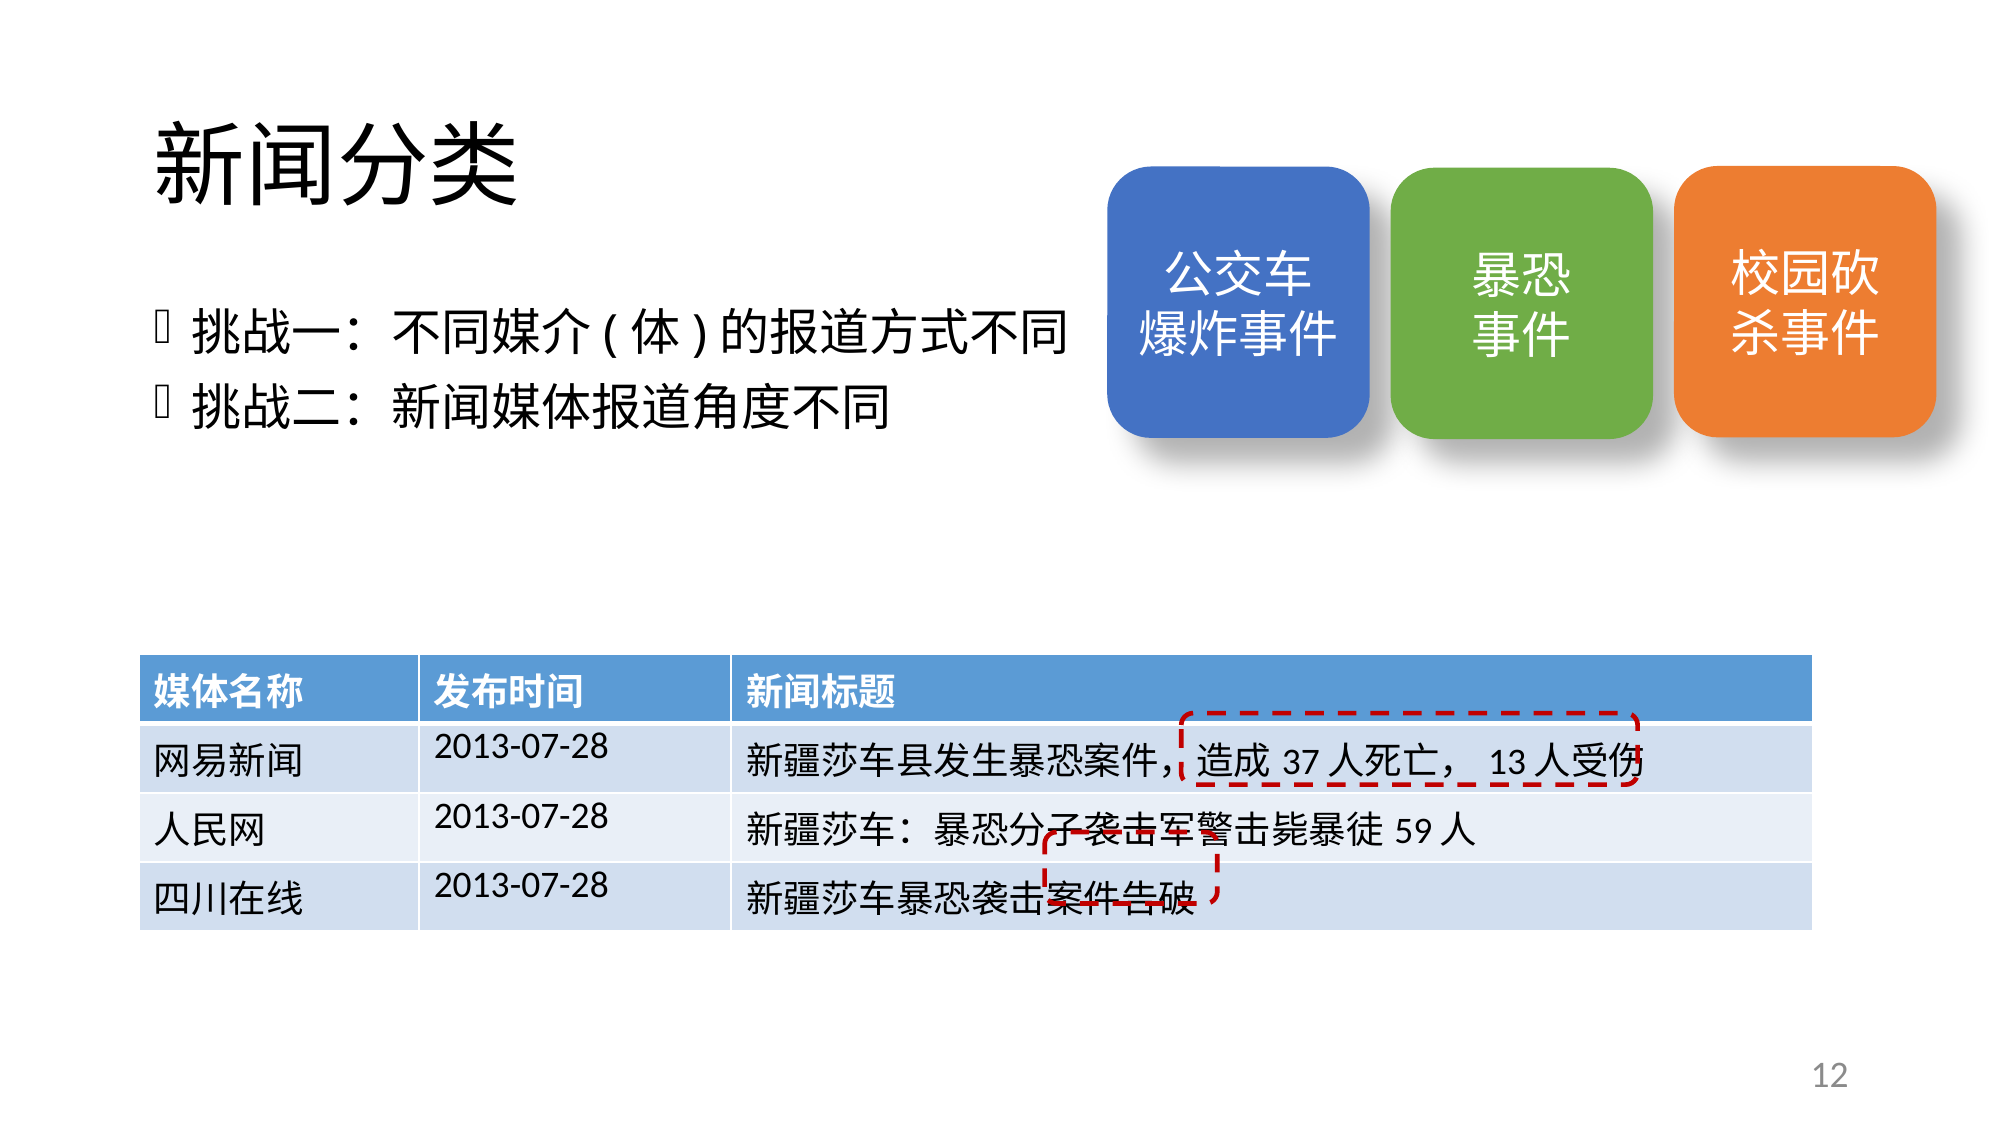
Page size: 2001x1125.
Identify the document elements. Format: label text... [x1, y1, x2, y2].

title 新闻分类 [138, 60, 1864, 278]
text_box [1180, 712, 1639, 786]
table_header 新闻标题 [732, 655, 1812, 721]
table_cell 新疆莎车暴恐袭击案件告破 [732, 863, 1812, 930]
table_cell 2013-07-28 [420, 726, 730, 792]
table_cell 2013-07-28 [420, 794, 730, 861]
text_box 校园砍 杀事件 [1672, 164, 1939, 439]
table_cell 四川在线 [140, 863, 418, 930]
table_cell 网易新闻 [140, 726, 418, 792]
text_box [1043, 830, 1219, 905]
table_header 发布时间 [420, 655, 730, 721]
text_box 暴恐 事件 [1389, 166, 1655, 441]
table_header 媒体名称 [140, 655, 418, 721]
table_cell 2013-07-28 [420, 863, 730, 930]
slide_number 12 [1413, 1042, 1864, 1103]
table_cell 人民网 [140, 794, 418, 861]
table_cell 新疆莎车县发生暴恐案件，造成37人死亡，13人受伤 [732, 726, 1812, 792]
table_cell 新疆莎车：暴恐分子袭击军警击毙暴徒59人 [732, 794, 1812, 861]
text_box 公交车 爆炸事件 [1106, 165, 1371, 439]
list 挑战一：不同媒介(体)的报道方式不同 挑战二：新闻媒体报道角度不同 [138, 299, 1864, 1014]
